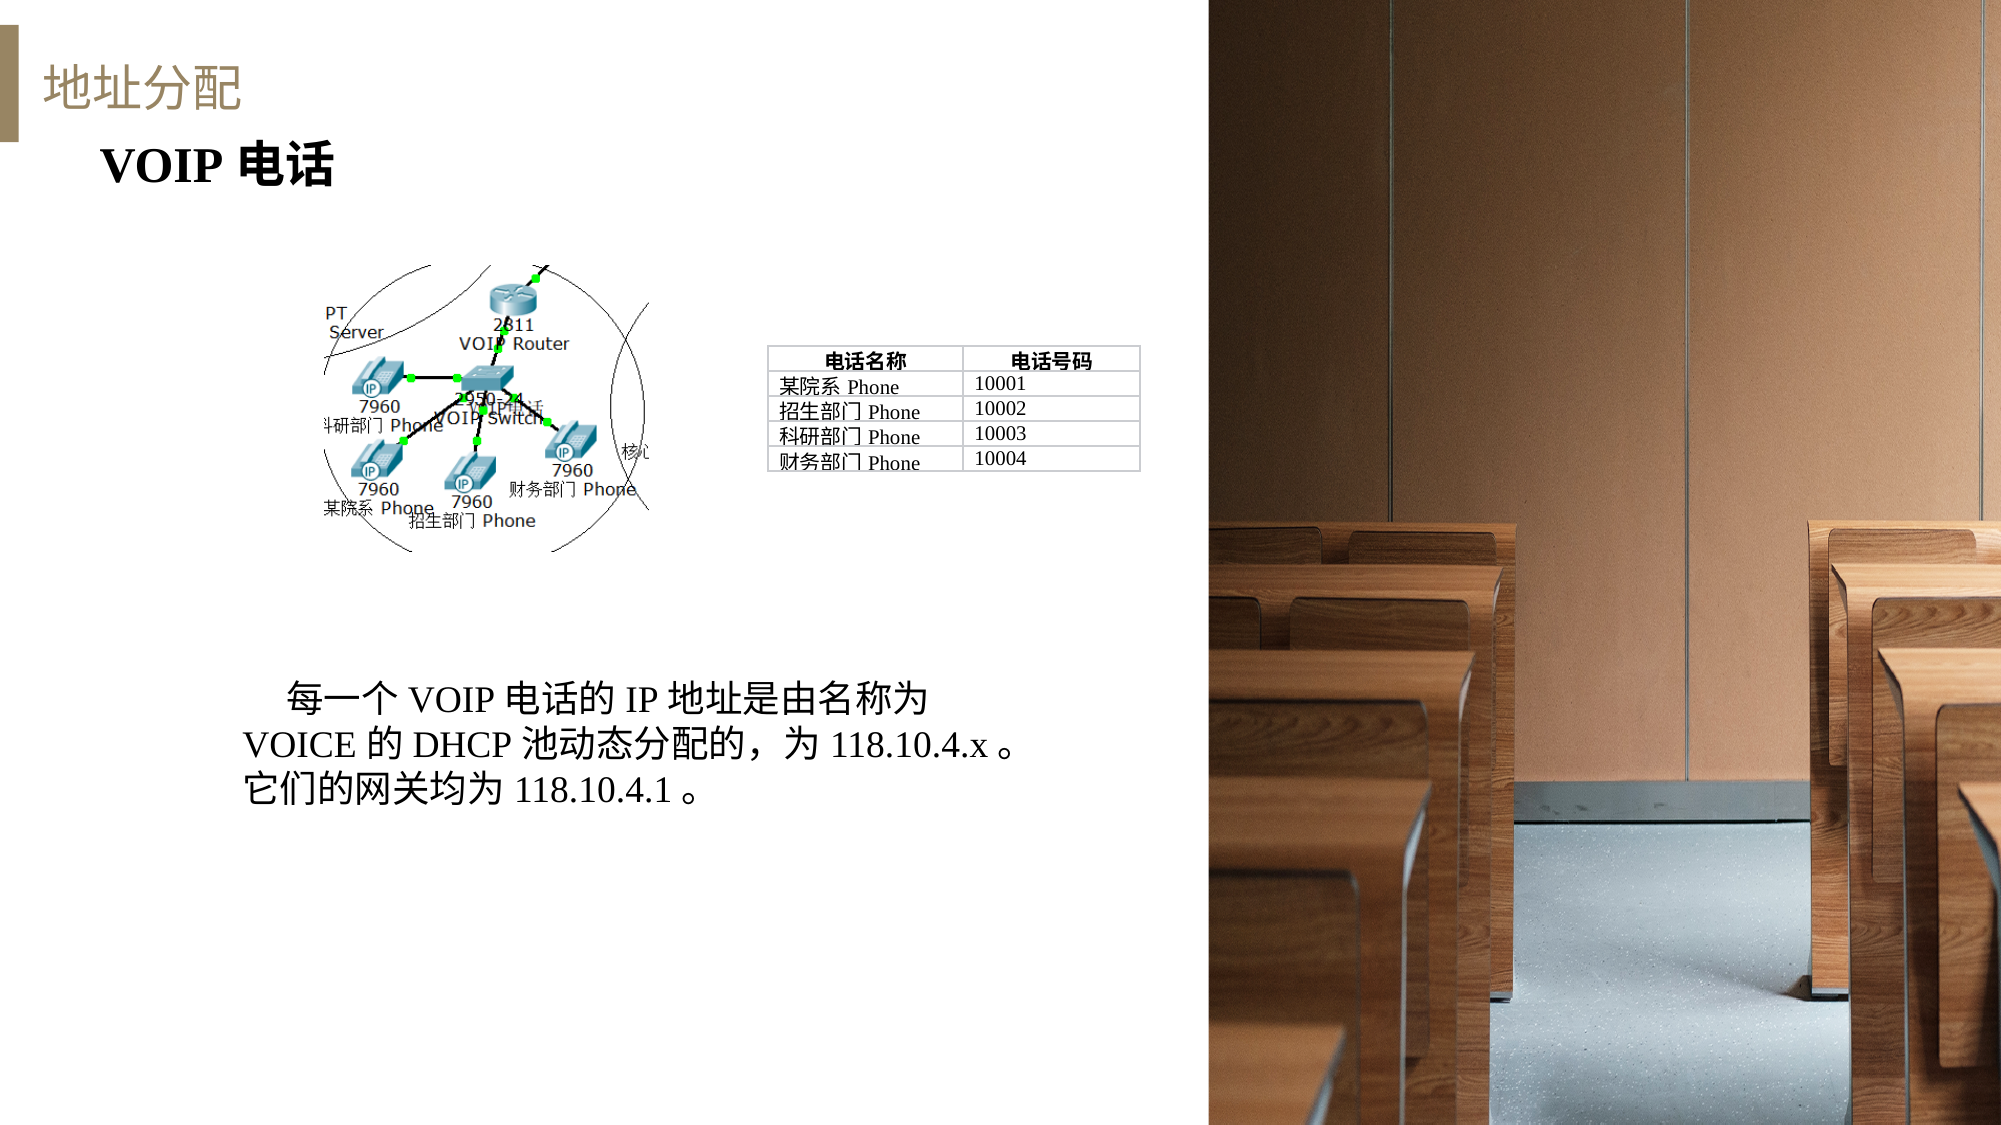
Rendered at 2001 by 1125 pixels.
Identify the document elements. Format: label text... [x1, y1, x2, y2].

text_box 地址分配 [27, 37, 649, 125]
table_cell 科研部门Phone [769, 422, 962, 445]
table_cell 招生部门Phone [769, 397, 962, 420]
table_cell 10003 [964, 422, 1139, 445]
text_box [0, 24, 20, 143]
table_cell 10001 [964, 372, 1139, 395]
table_header 电话名称 [769, 347, 962, 370]
table_cell 财务部门Phone [769, 447, 962, 470]
picture [1208, 0, 2001, 1125]
picture [324, 264, 649, 552]
table_cell 10002 [964, 397, 1139, 420]
table_cell 10004 [964, 447, 1139, 470]
text_box VOIP电话 [84, 125, 919, 200]
table_cell 某院系Phone [769, 372, 962, 395]
table_header 电话号码 [964, 347, 1139, 370]
text_box 每一个VOIP电话的IP地址是由名称为VOICE的DHCP池动态分配的，为118.10.4.x。它们的网关均为118.10.4.1。 [227, 667, 1062, 818]
